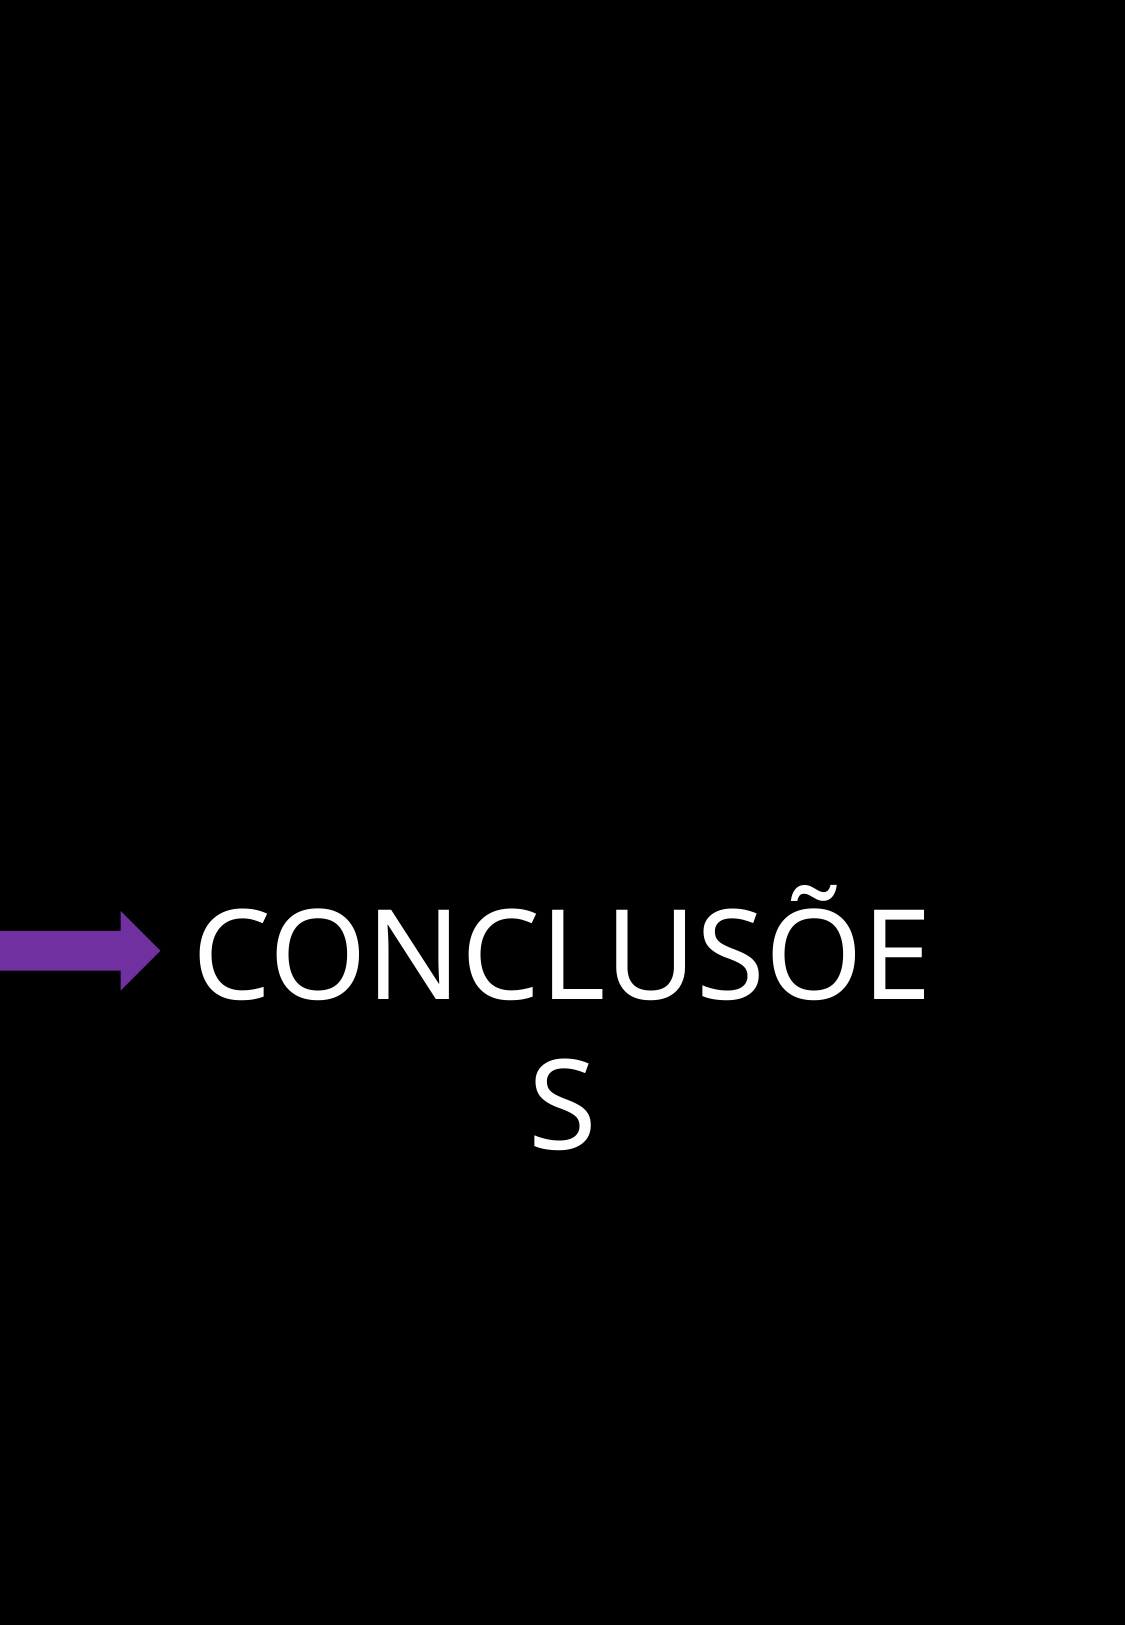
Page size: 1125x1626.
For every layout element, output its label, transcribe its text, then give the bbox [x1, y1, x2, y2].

text_box [0, 908, 162, 994]
text_box [0, 0, 1125, 1625]
text_box CONCLUSÕES [144, 867, 980, 1183]
